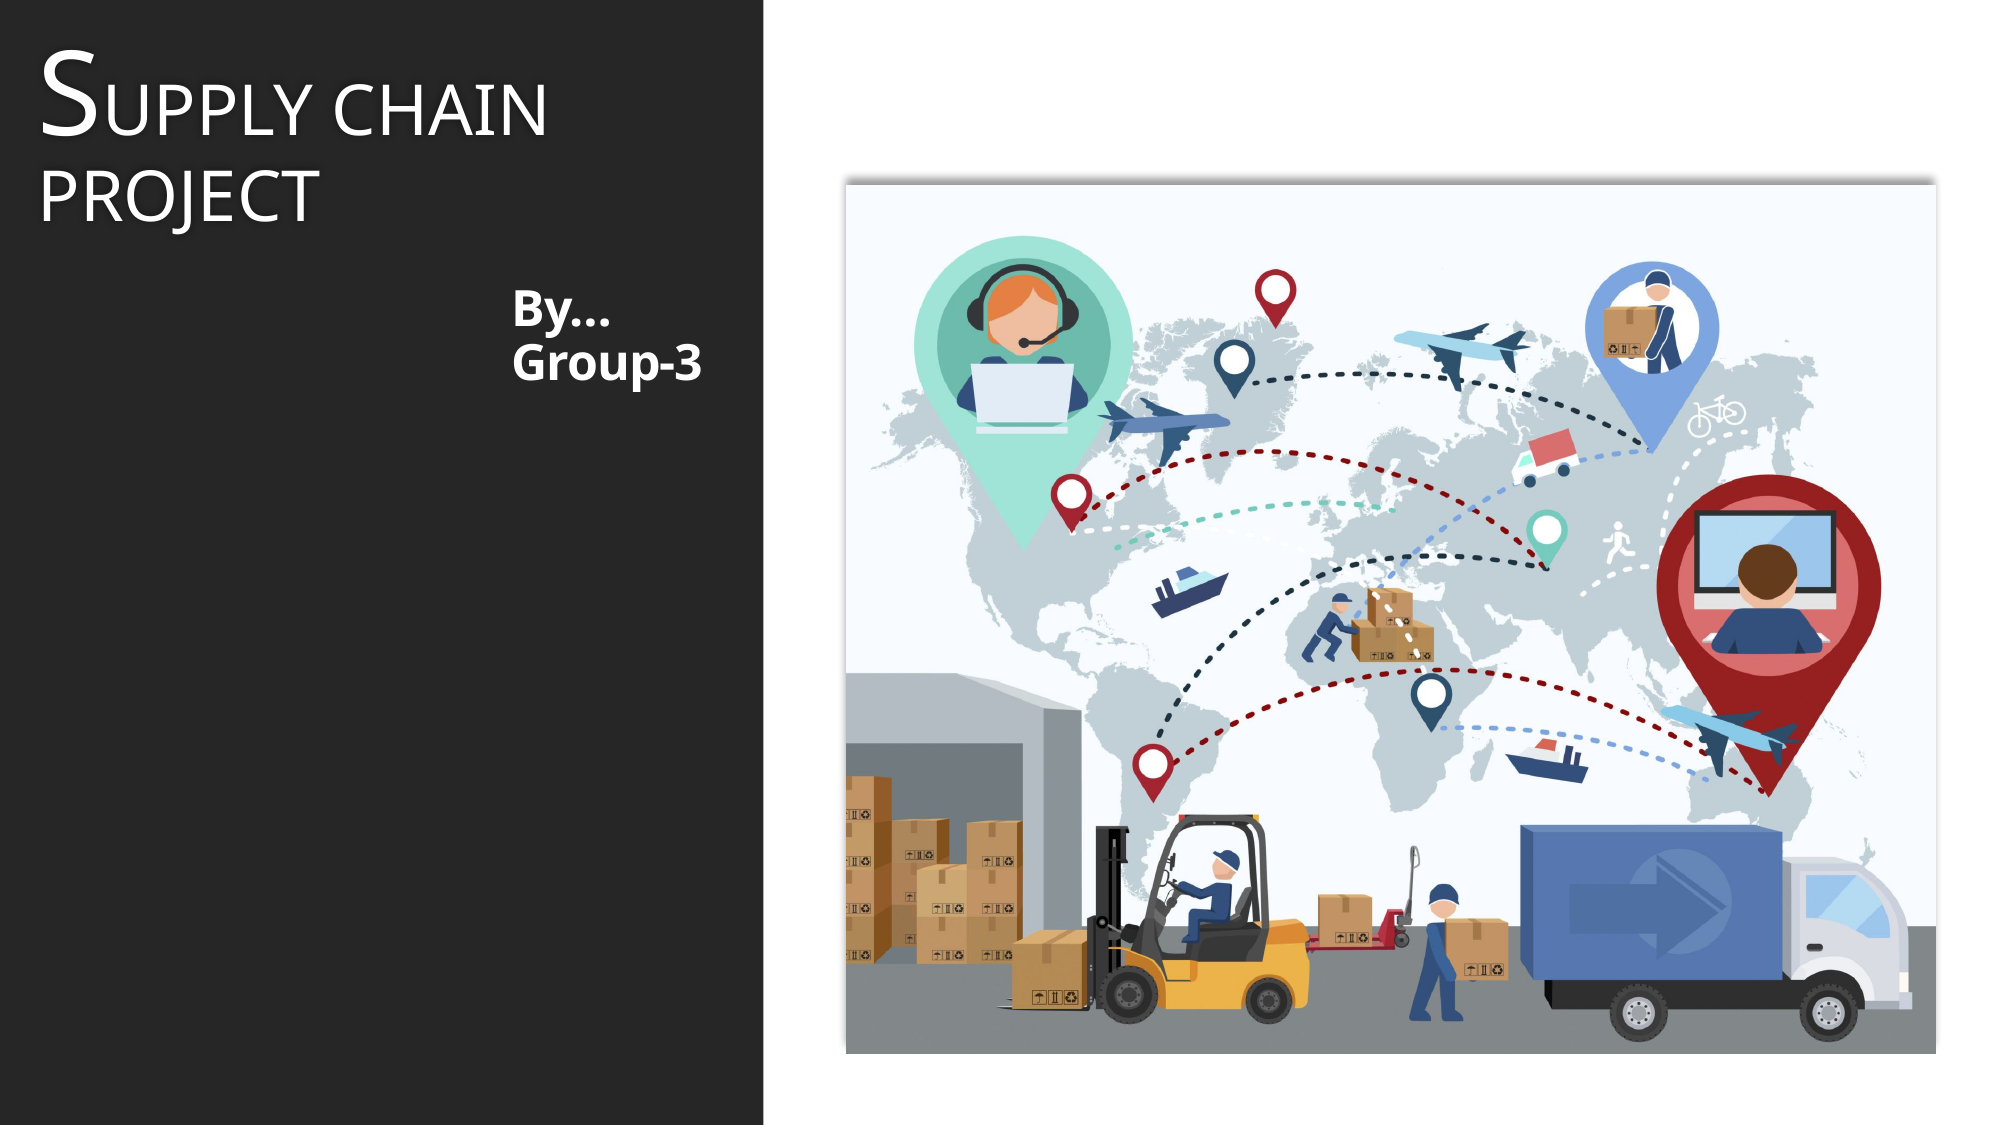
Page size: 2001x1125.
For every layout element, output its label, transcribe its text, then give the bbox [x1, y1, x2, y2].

title SUPPLY CHAIN PROJECT [22, 26, 742, 246]
picture [846, 184, 1936, 1055]
text_box By… Group-3 [496, 276, 760, 405]
